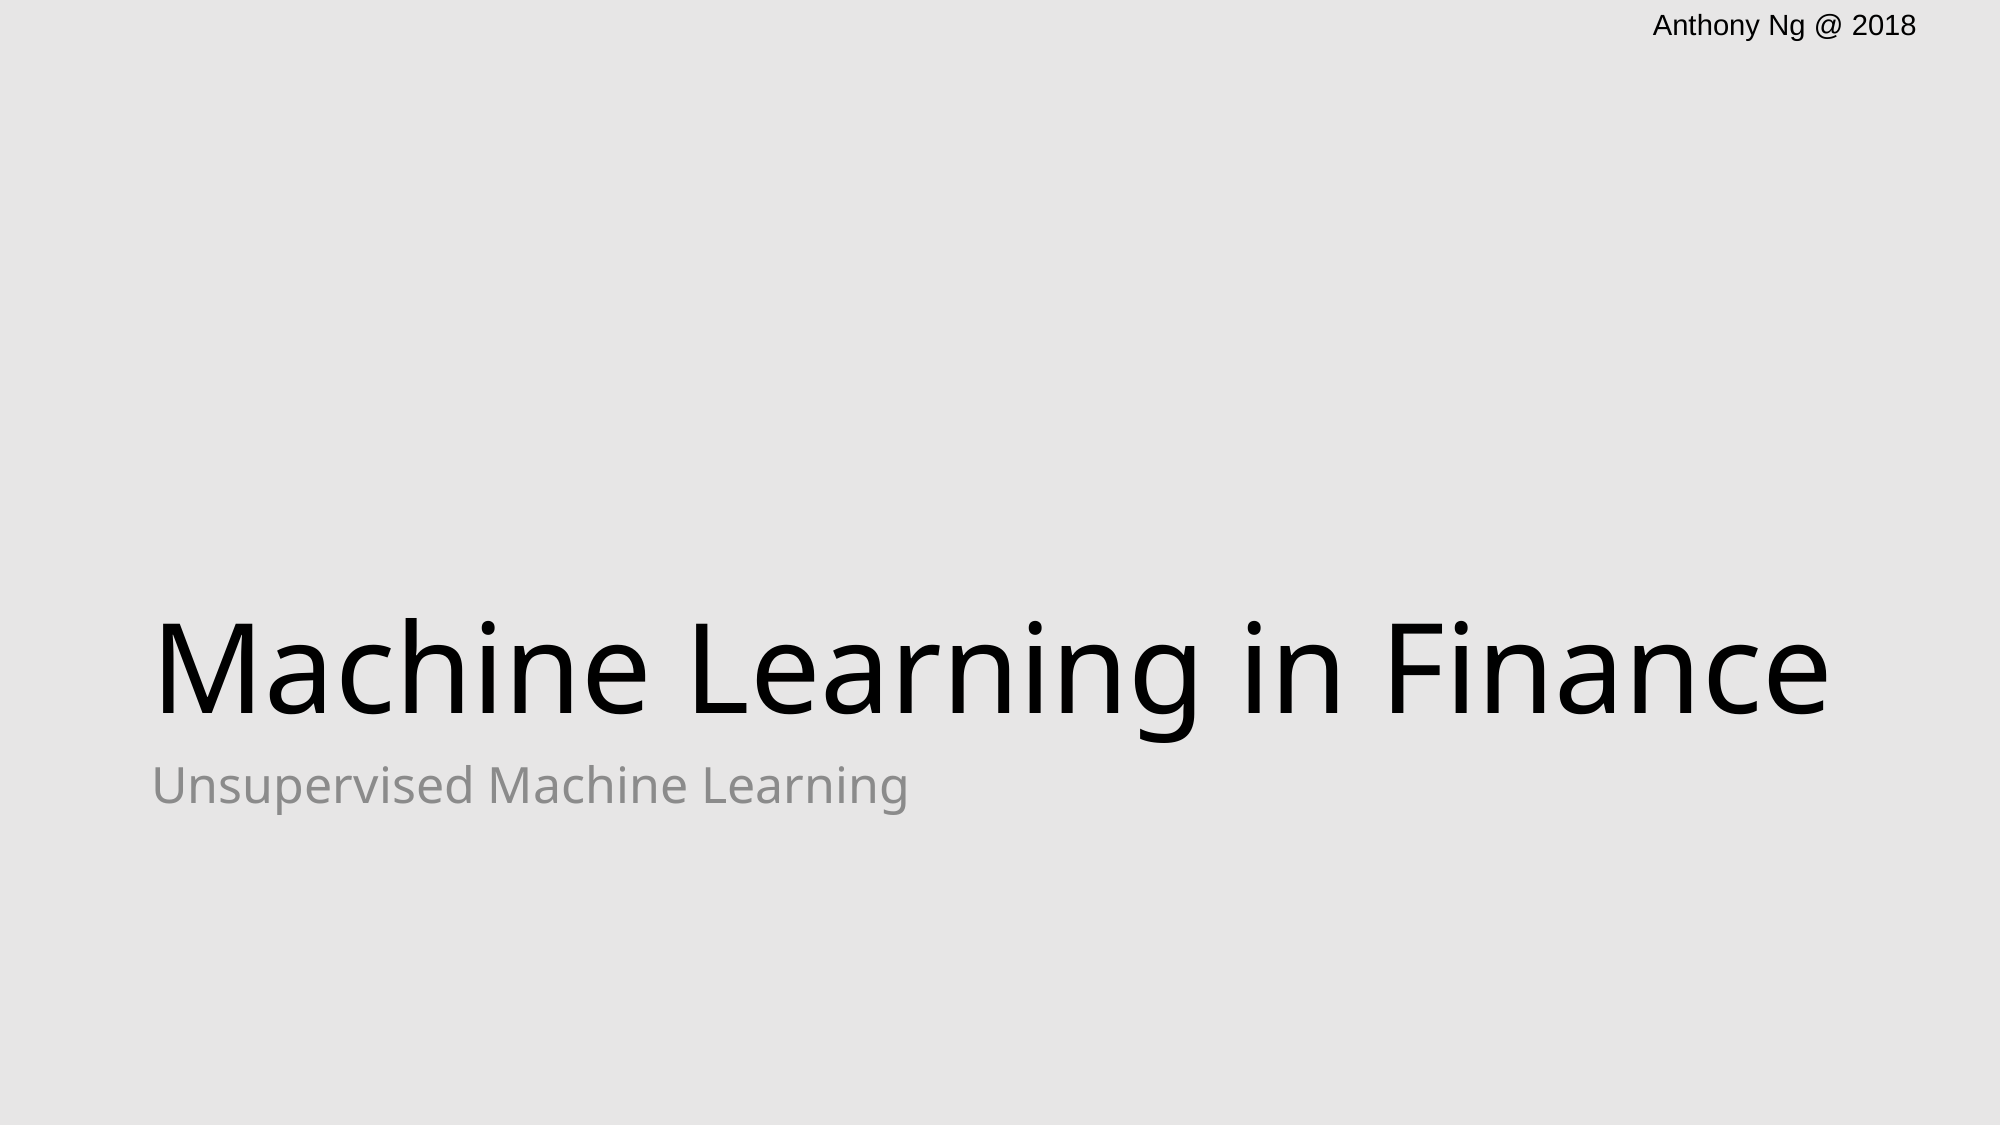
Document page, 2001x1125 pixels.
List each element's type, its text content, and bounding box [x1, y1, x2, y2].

title Machine Learning in Finance [136, 280, 1862, 749]
list Unsupervised Machine Learning [136, 752, 1862, 999]
